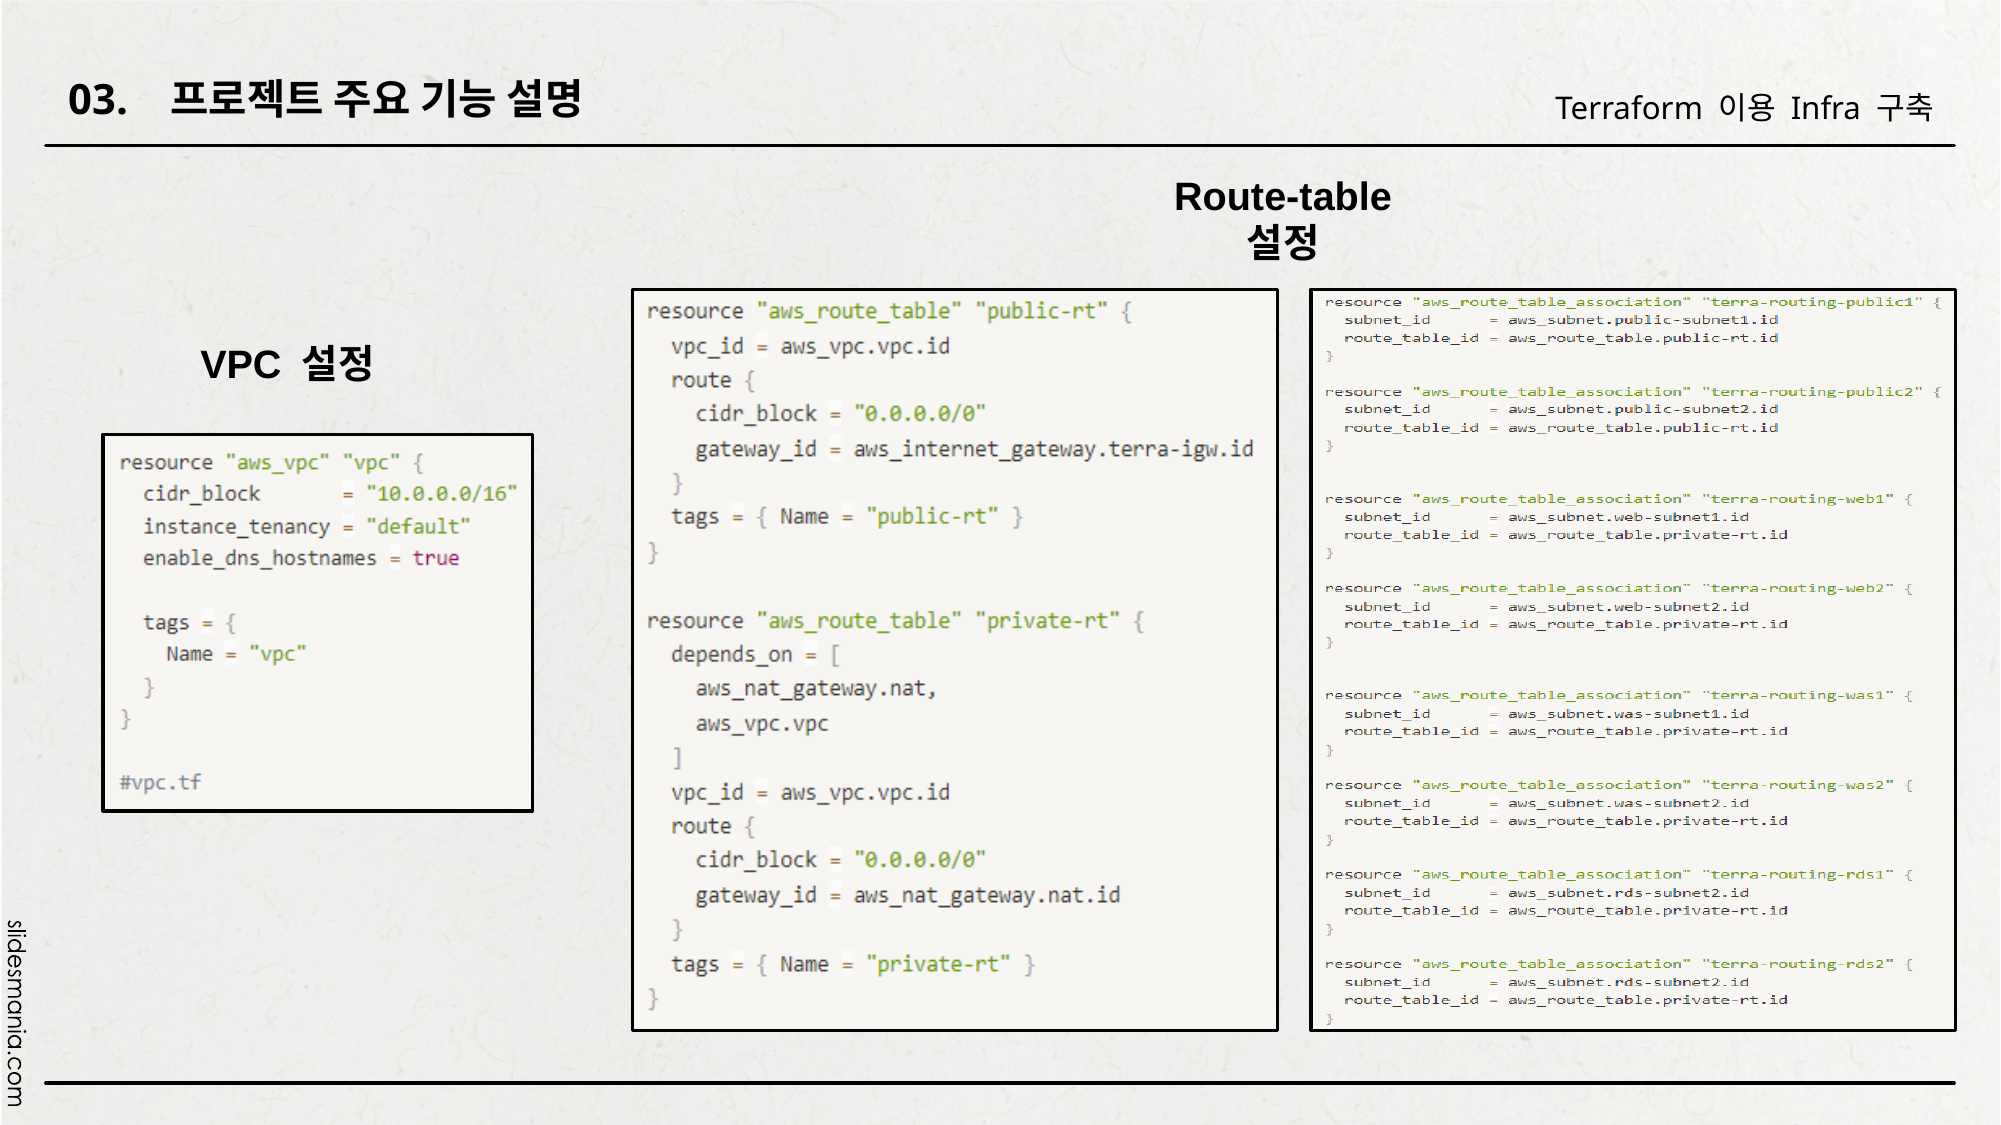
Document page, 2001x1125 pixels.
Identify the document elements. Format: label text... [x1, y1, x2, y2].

title Route-table 설정 [1110, 168, 1457, 269]
subtitle 03. 프로젝트 주요 기능 설명 [48, 51, 922, 146]
picture [104, 435, 532, 810]
picture [633, 290, 1277, 1029]
picture [1312, 290, 1955, 1029]
title VPC 설정 [146, 312, 429, 413]
subtitle Terraform 이용 Infra 구축 [1081, 51, 1955, 146]
